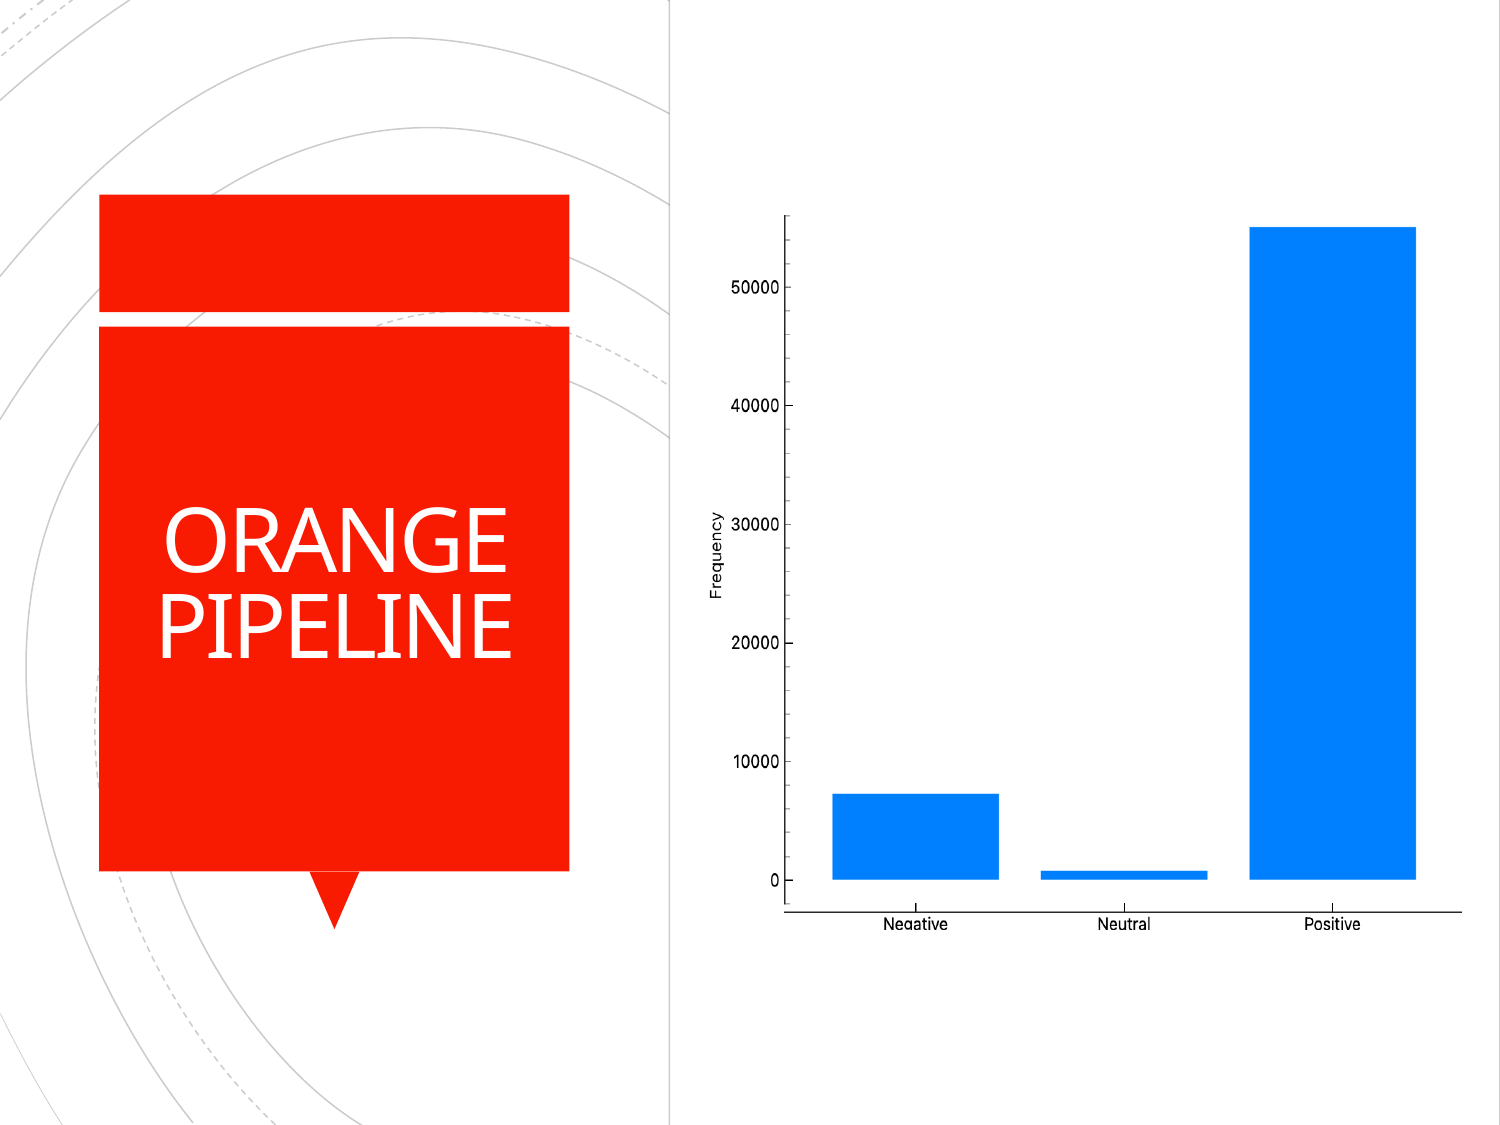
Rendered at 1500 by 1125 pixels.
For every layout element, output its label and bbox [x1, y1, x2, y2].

picture [708, 207, 1462, 930]
text_box [98, 194, 570, 930]
text_box [0, 0, 1500, 1125]
